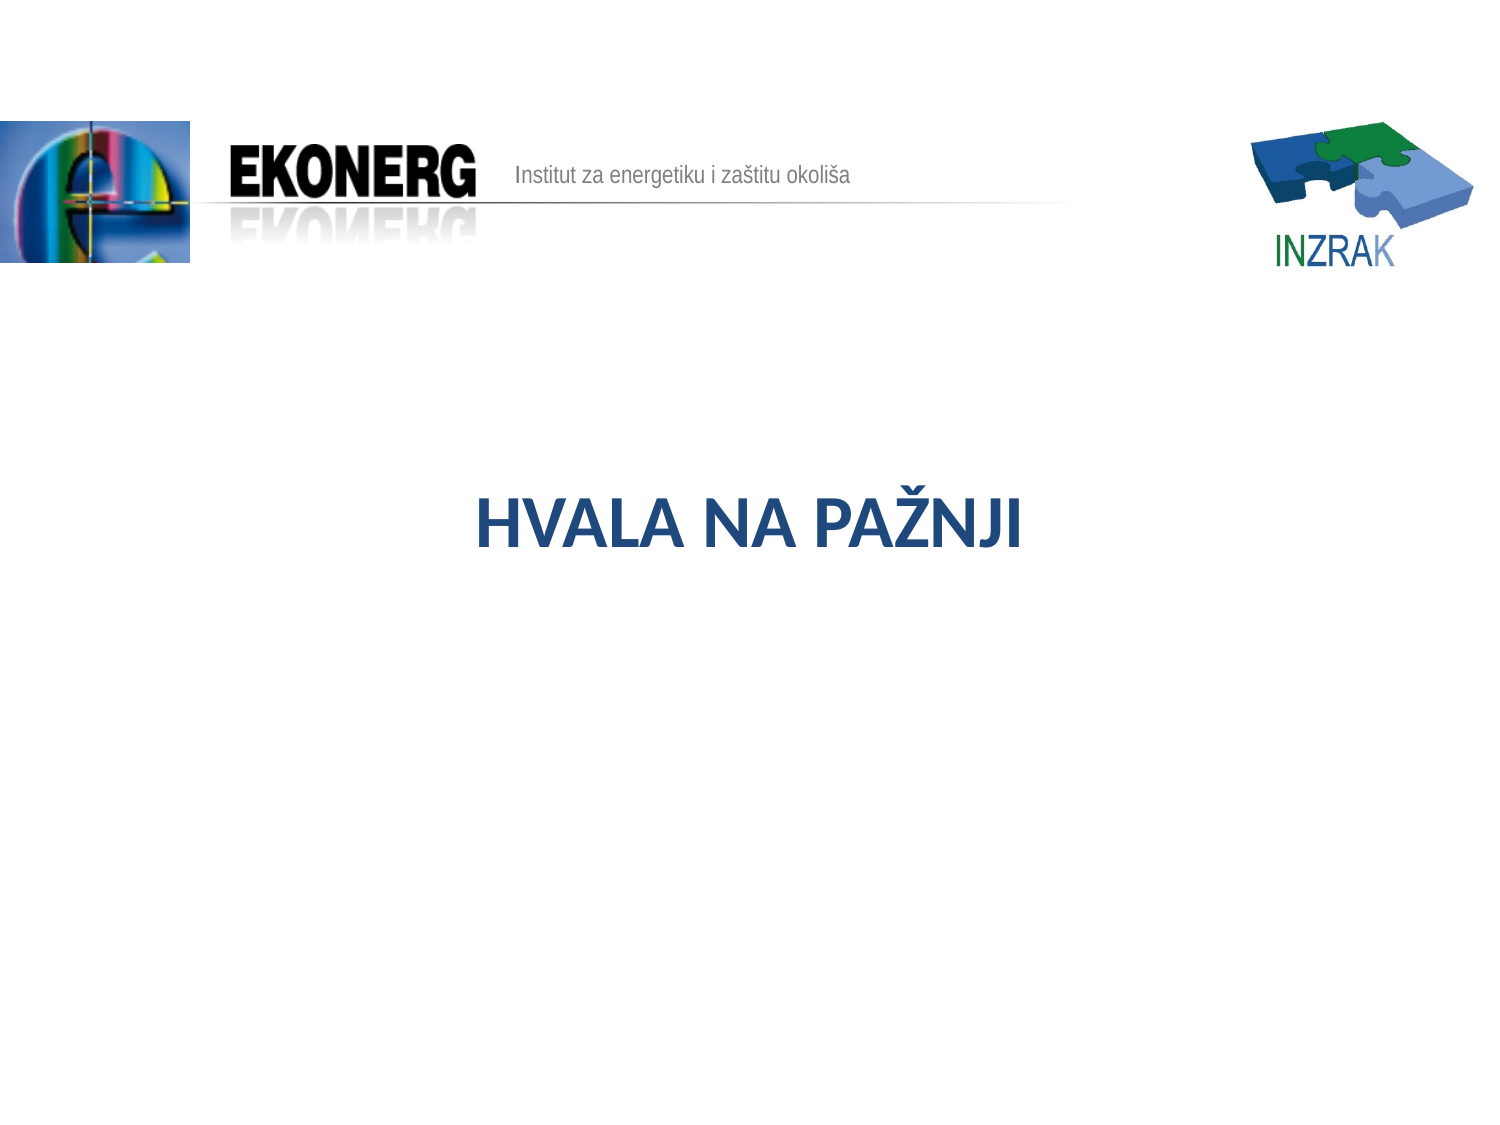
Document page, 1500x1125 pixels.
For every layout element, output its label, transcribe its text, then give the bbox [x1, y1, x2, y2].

title HVALA NA PAŽNJI [75, 423, 1425, 611]
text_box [194, 144, 1086, 255]
picture [0, 120, 190, 264]
picture [1250, 120, 1475, 280]
